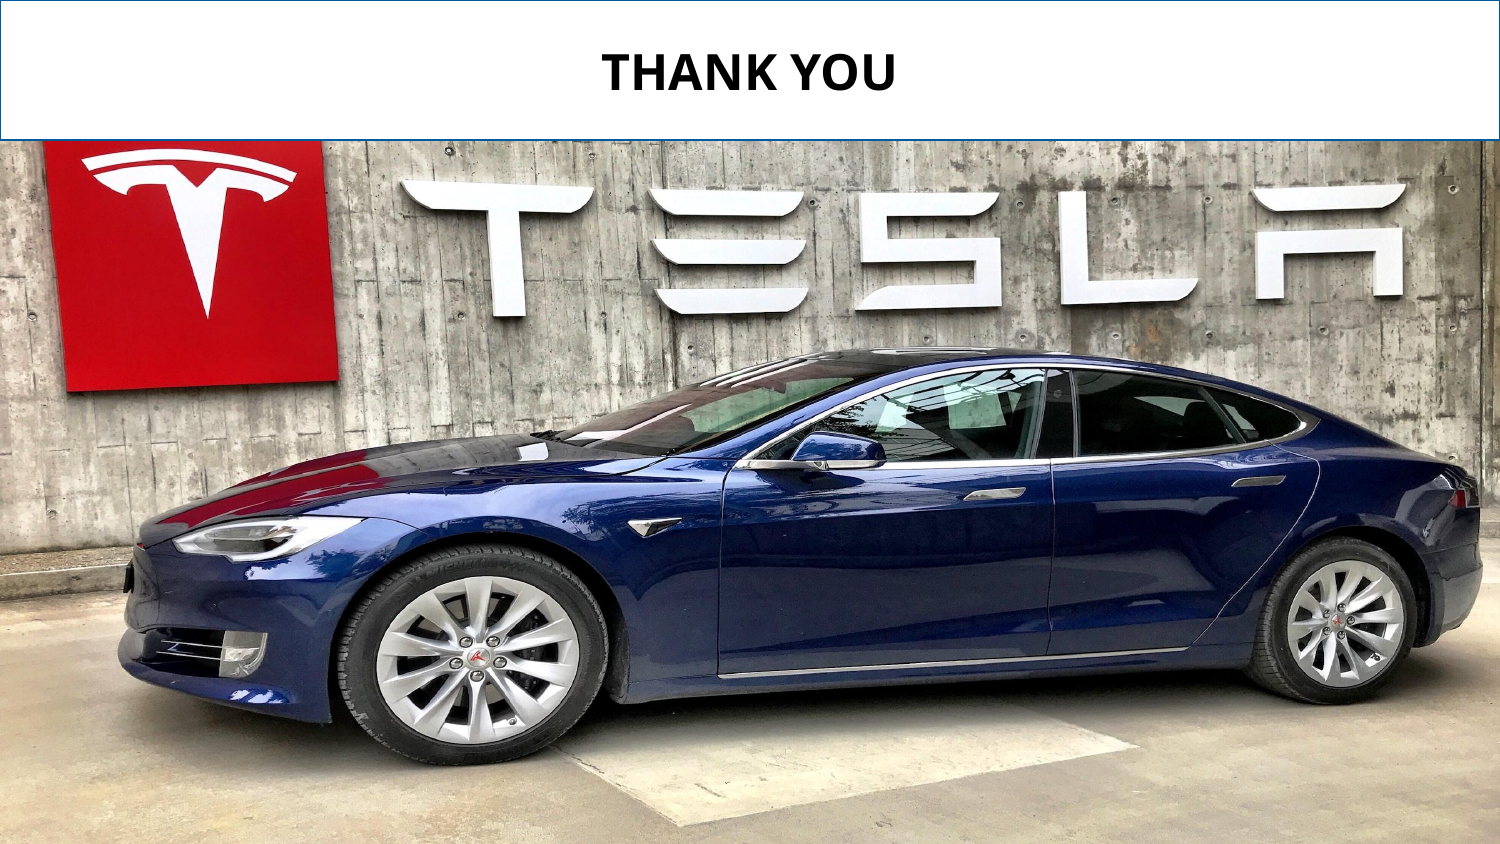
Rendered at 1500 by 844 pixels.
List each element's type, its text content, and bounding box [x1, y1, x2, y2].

title THANK YOU [0, 0, 1500, 141]
picture [0, 141, 1500, 844]
